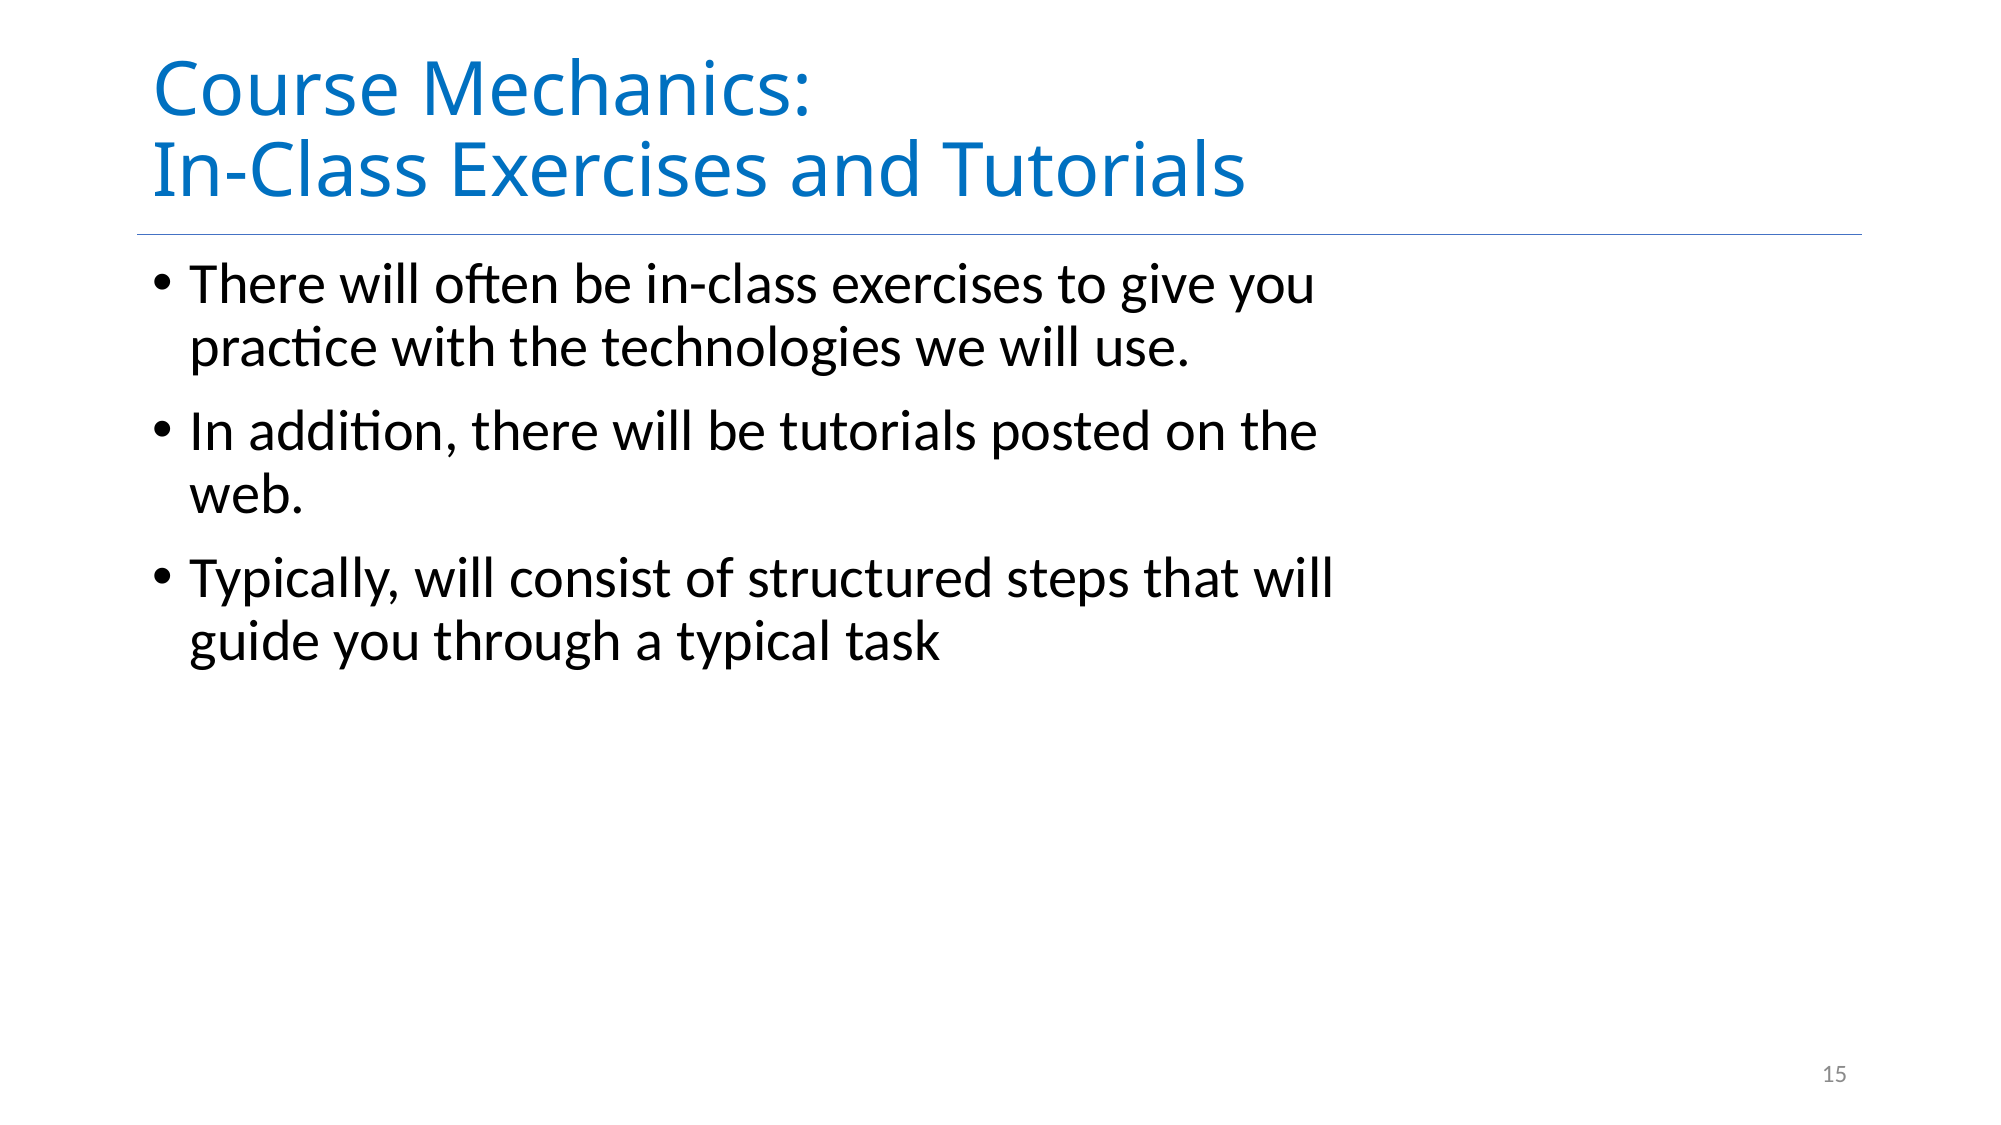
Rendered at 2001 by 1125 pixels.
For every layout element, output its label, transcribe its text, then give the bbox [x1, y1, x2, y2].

list There will often be in-class exercises to give you practice with the technologies we will use. In addition, there will be tutorials posted on the web. Typically, will consist of structured steps that will guide you through a typical task [137, 246, 1432, 960]
title Course Mechanics: In-Class Exercises and Tutorials [137, 3, 1863, 221]
slide_number 15 [1412, 1042, 1863, 1103]
